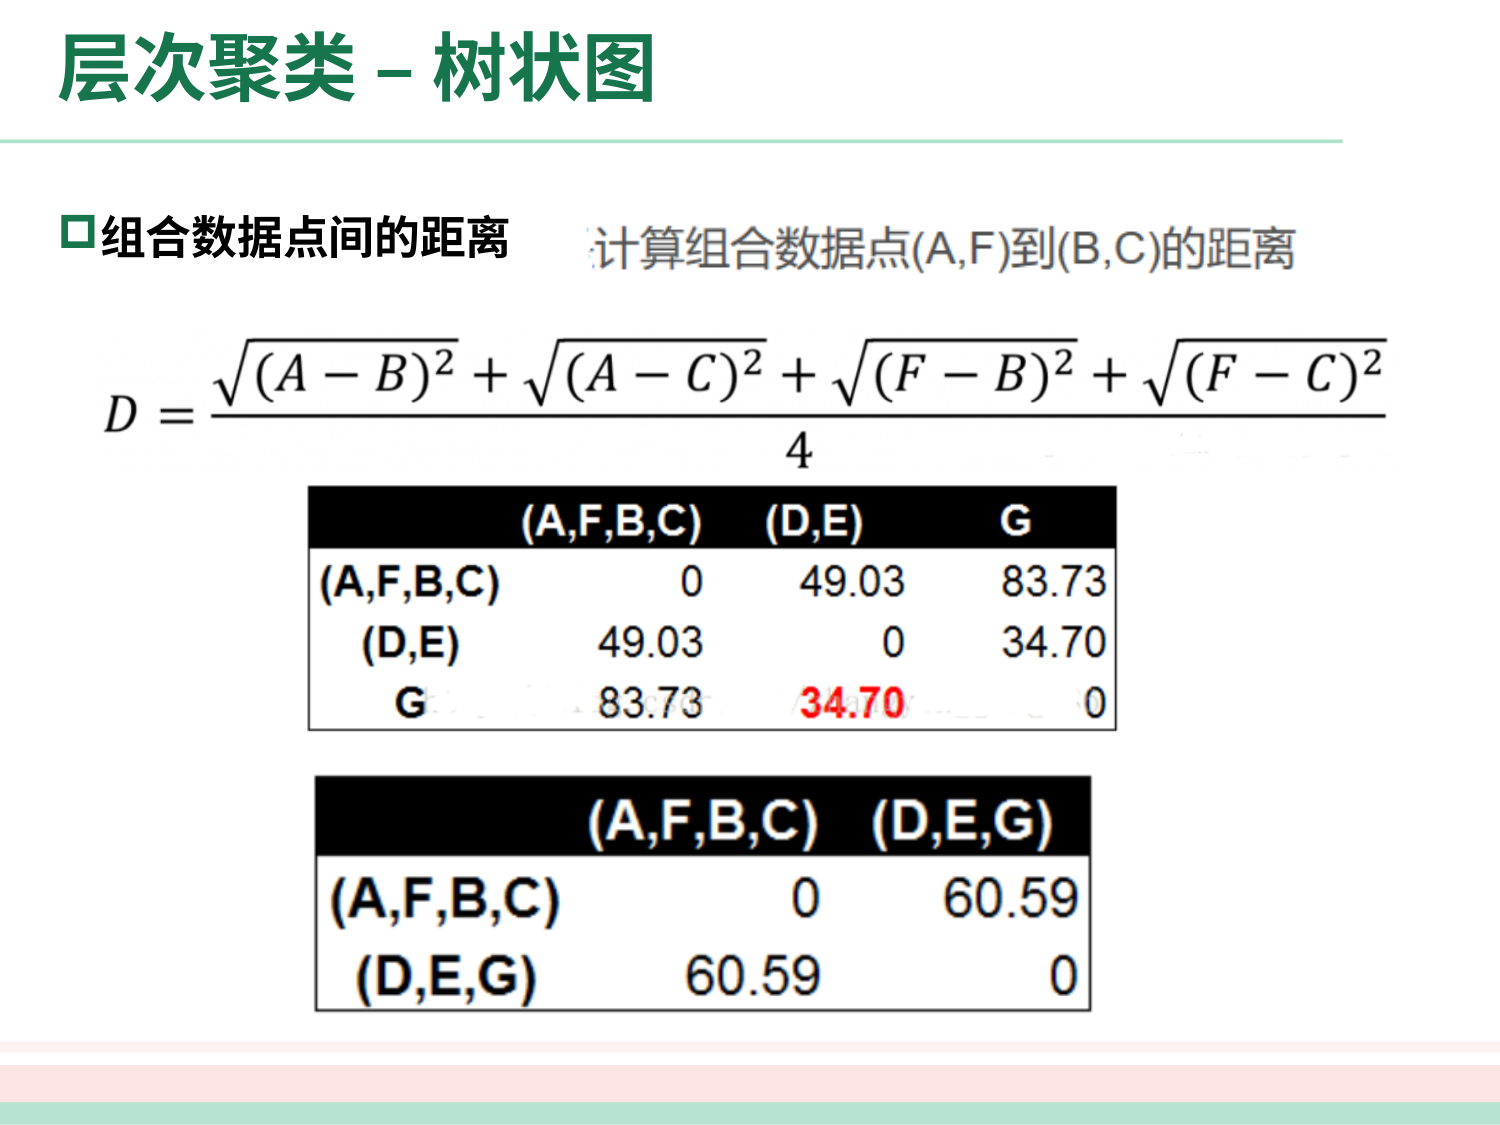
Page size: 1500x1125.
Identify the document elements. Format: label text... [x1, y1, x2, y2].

picture [0, 0, 1500, 1125]
list 组合数据点间的距离 [42, 207, 1457, 303]
title 层次聚类 – 树状图 [42, 7, 1337, 135]
